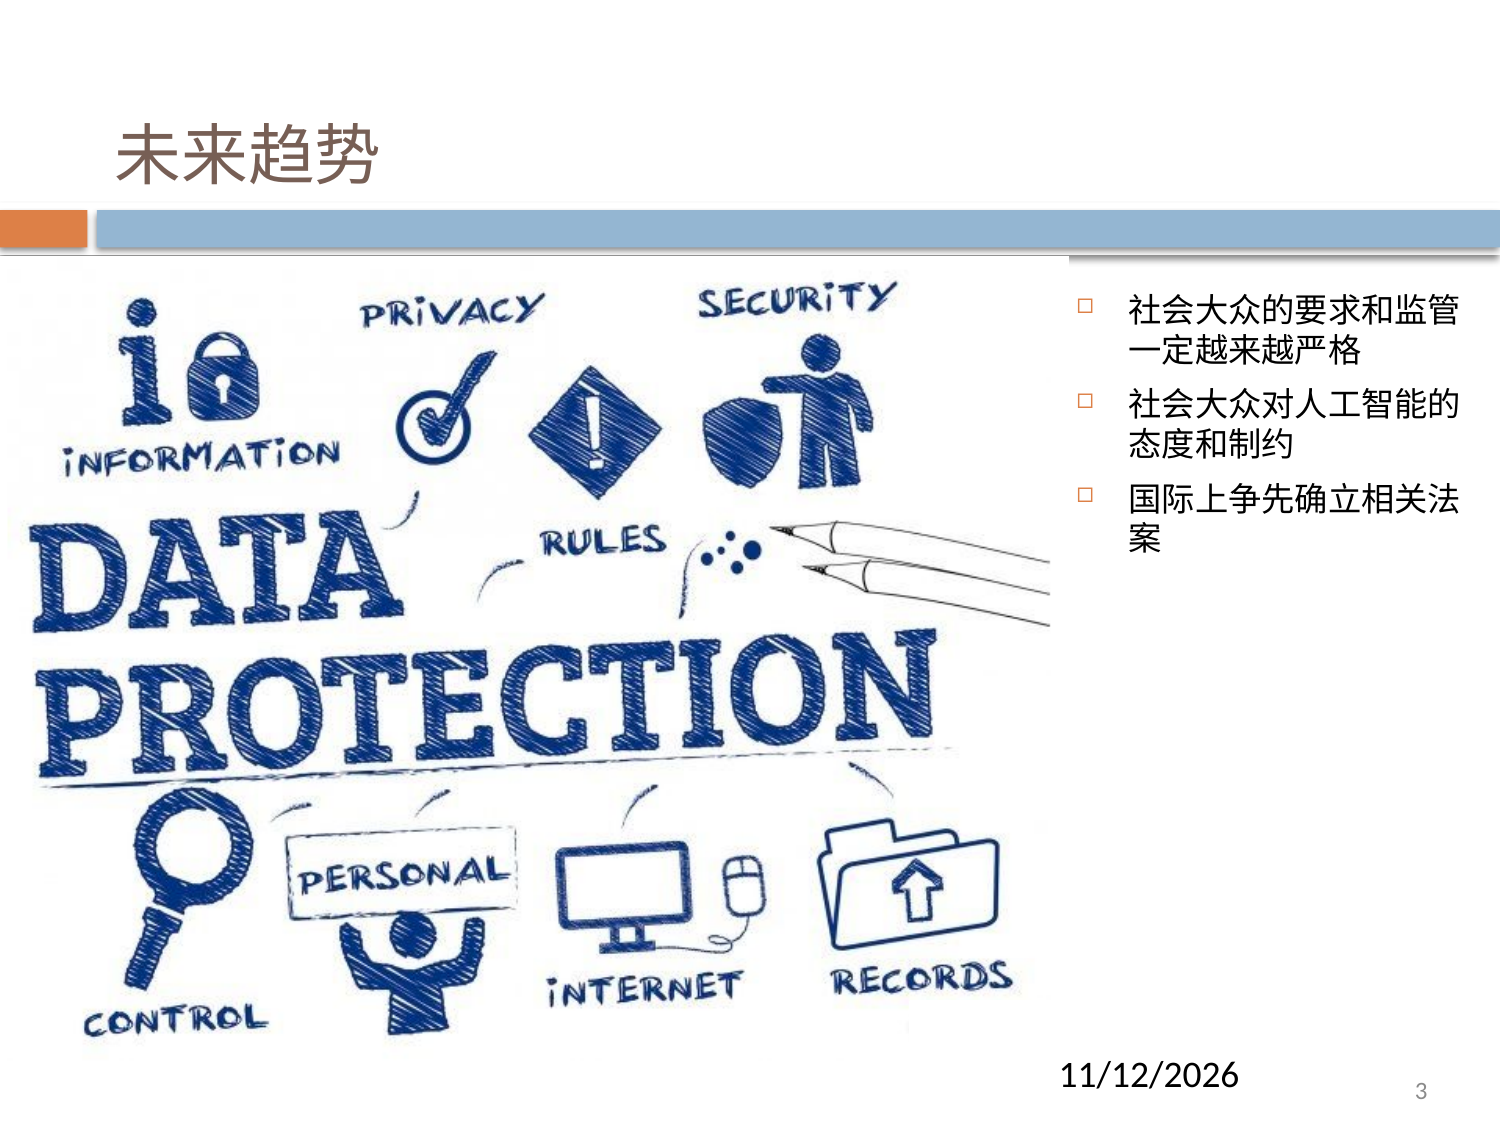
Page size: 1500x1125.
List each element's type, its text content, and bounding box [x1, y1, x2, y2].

picture [0, 256, 1069, 1062]
slide_number 3 [1092, 1059, 1443, 1120]
text_box [1074, 1000, 1078, 1063]
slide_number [1043, 1042, 1386, 1103]
list 社会大众的要求和监管一定越来越严格 社会大众对人工智能的态度和制约 国际上争先确立相关法案 [1074, 281, 1500, 1025]
title 未来趋势 [99, 37, 1438, 200]
